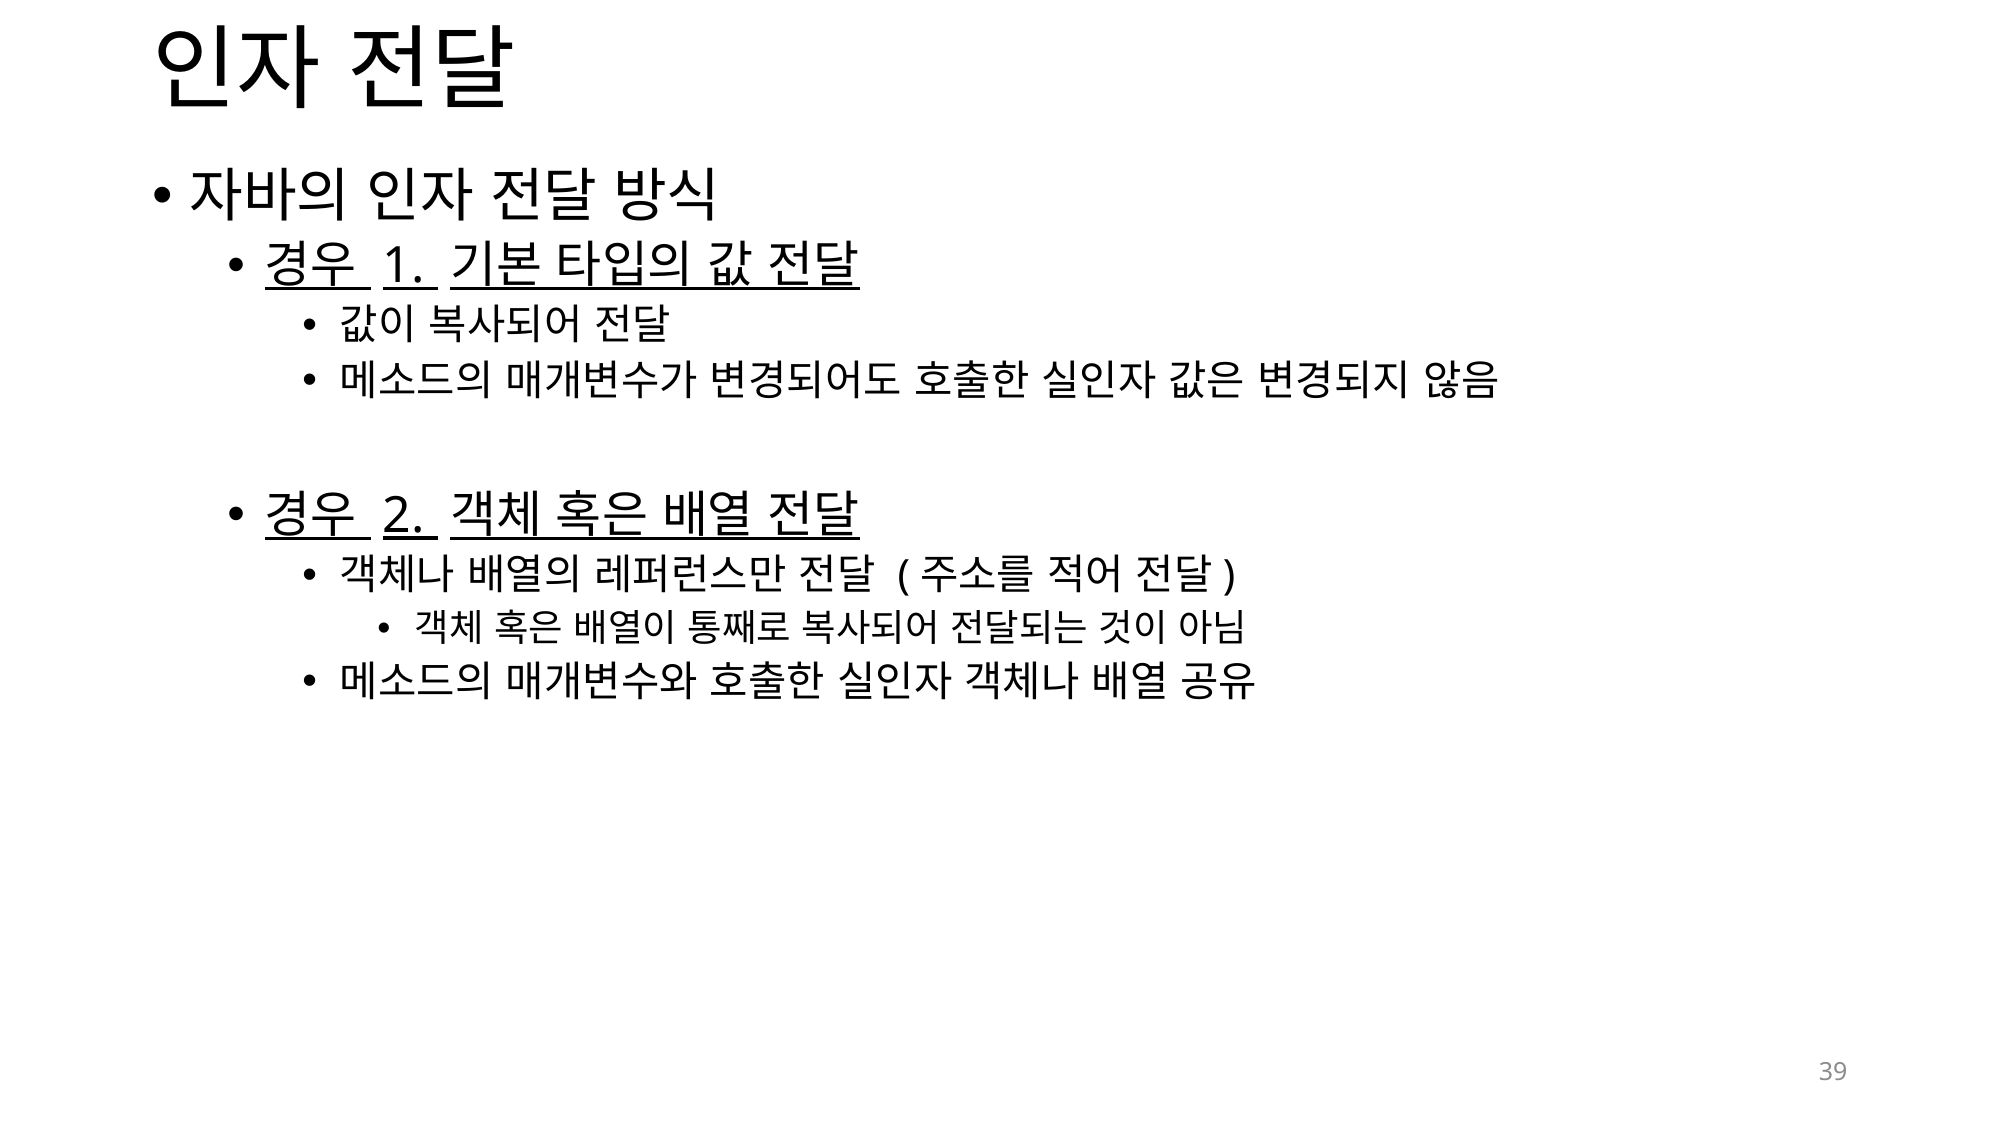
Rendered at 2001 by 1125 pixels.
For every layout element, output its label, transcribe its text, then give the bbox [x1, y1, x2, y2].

list 자바의 인자 전달 방식 경우 1. 기본 타입의 값 전달 값이 복사되어 전달 메소드의 매개변수가 변경되어도 호출한 실인자 값은 변경되지 않음 경우 2. 객체 혹은 배열 전달 객체나 배열의 레퍼런스만 전달 (주소를 적어 전달) 객체 혹은 배열이 통째로 복사되어 전달되는 것이 아님 메소드의 매개변수와 호출한 실인자 객체나 배열 공유 [137, 158, 1863, 873]
slide_number 39 [1412, 1042, 1863, 1103]
title 인자 전달 [137, 0, 1863, 144]
